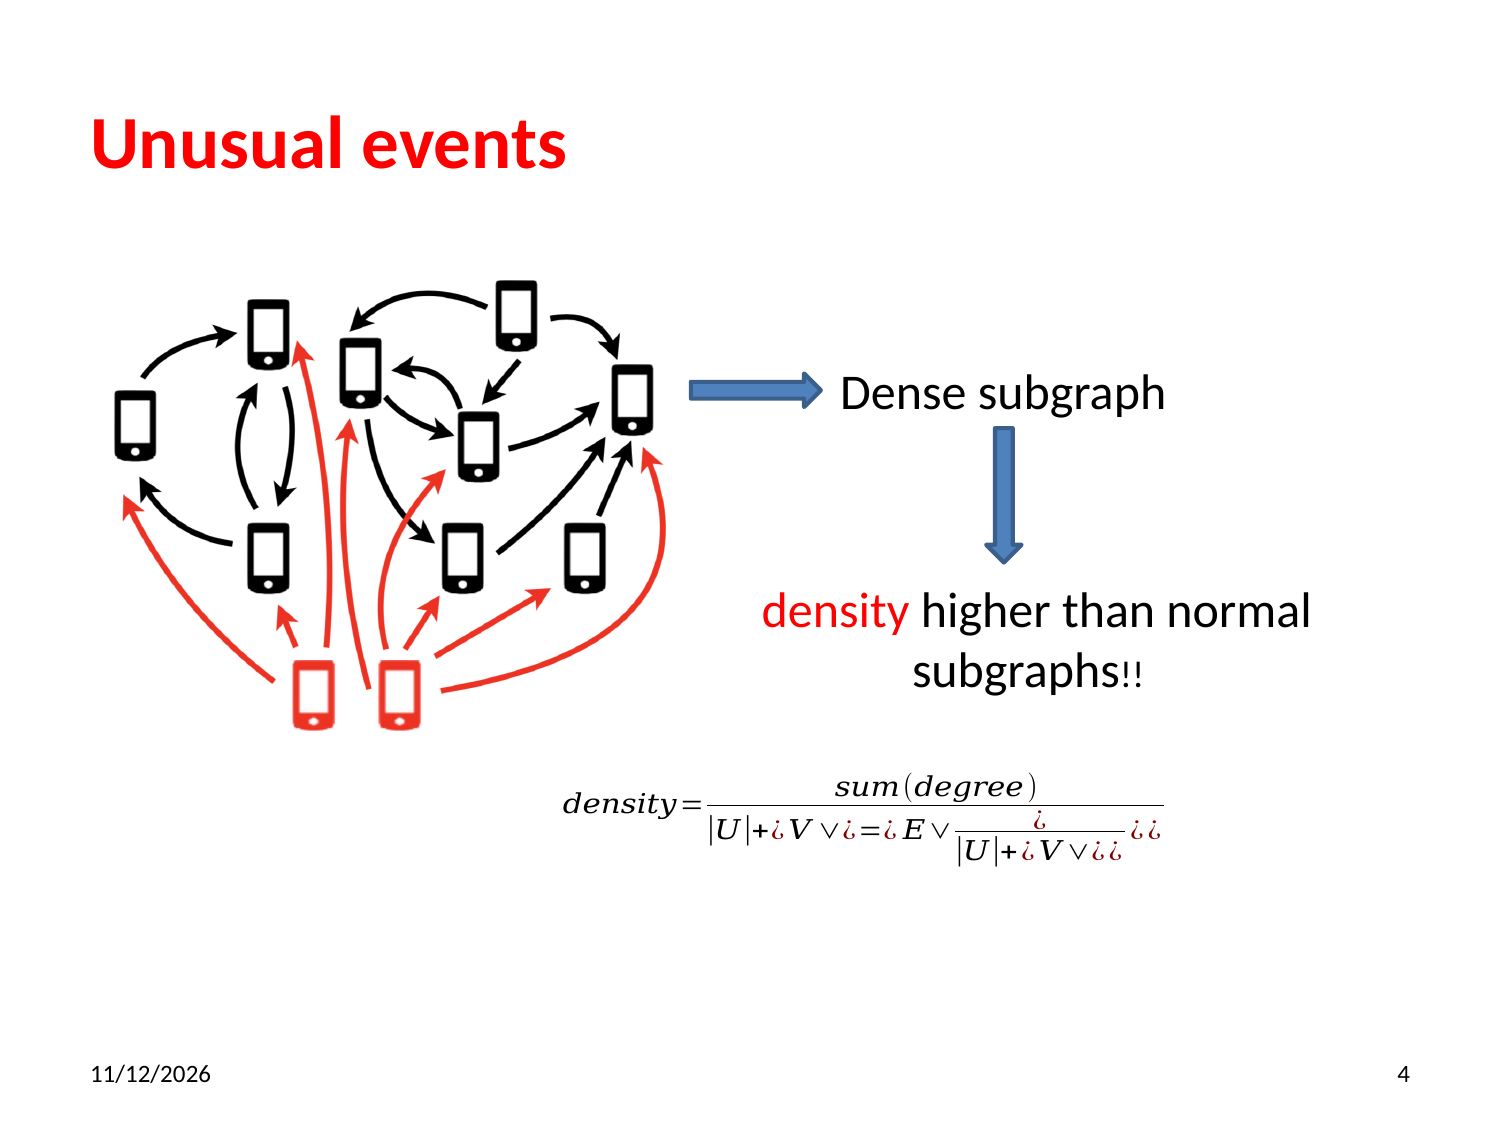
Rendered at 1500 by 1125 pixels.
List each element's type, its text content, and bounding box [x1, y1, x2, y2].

text_box Dense subgraph [825, 352, 1216, 428]
title Unusual events [75, 45, 1425, 233]
picture [111, 266, 678, 739]
slide_number 4 [1074, 1042, 1425, 1103]
text_box [984, 426, 1024, 565]
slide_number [75, 1042, 425, 1103]
text_box density higher than normal subgraphs!! [702, 570, 1371, 705]
text_box [688, 371, 823, 409]
